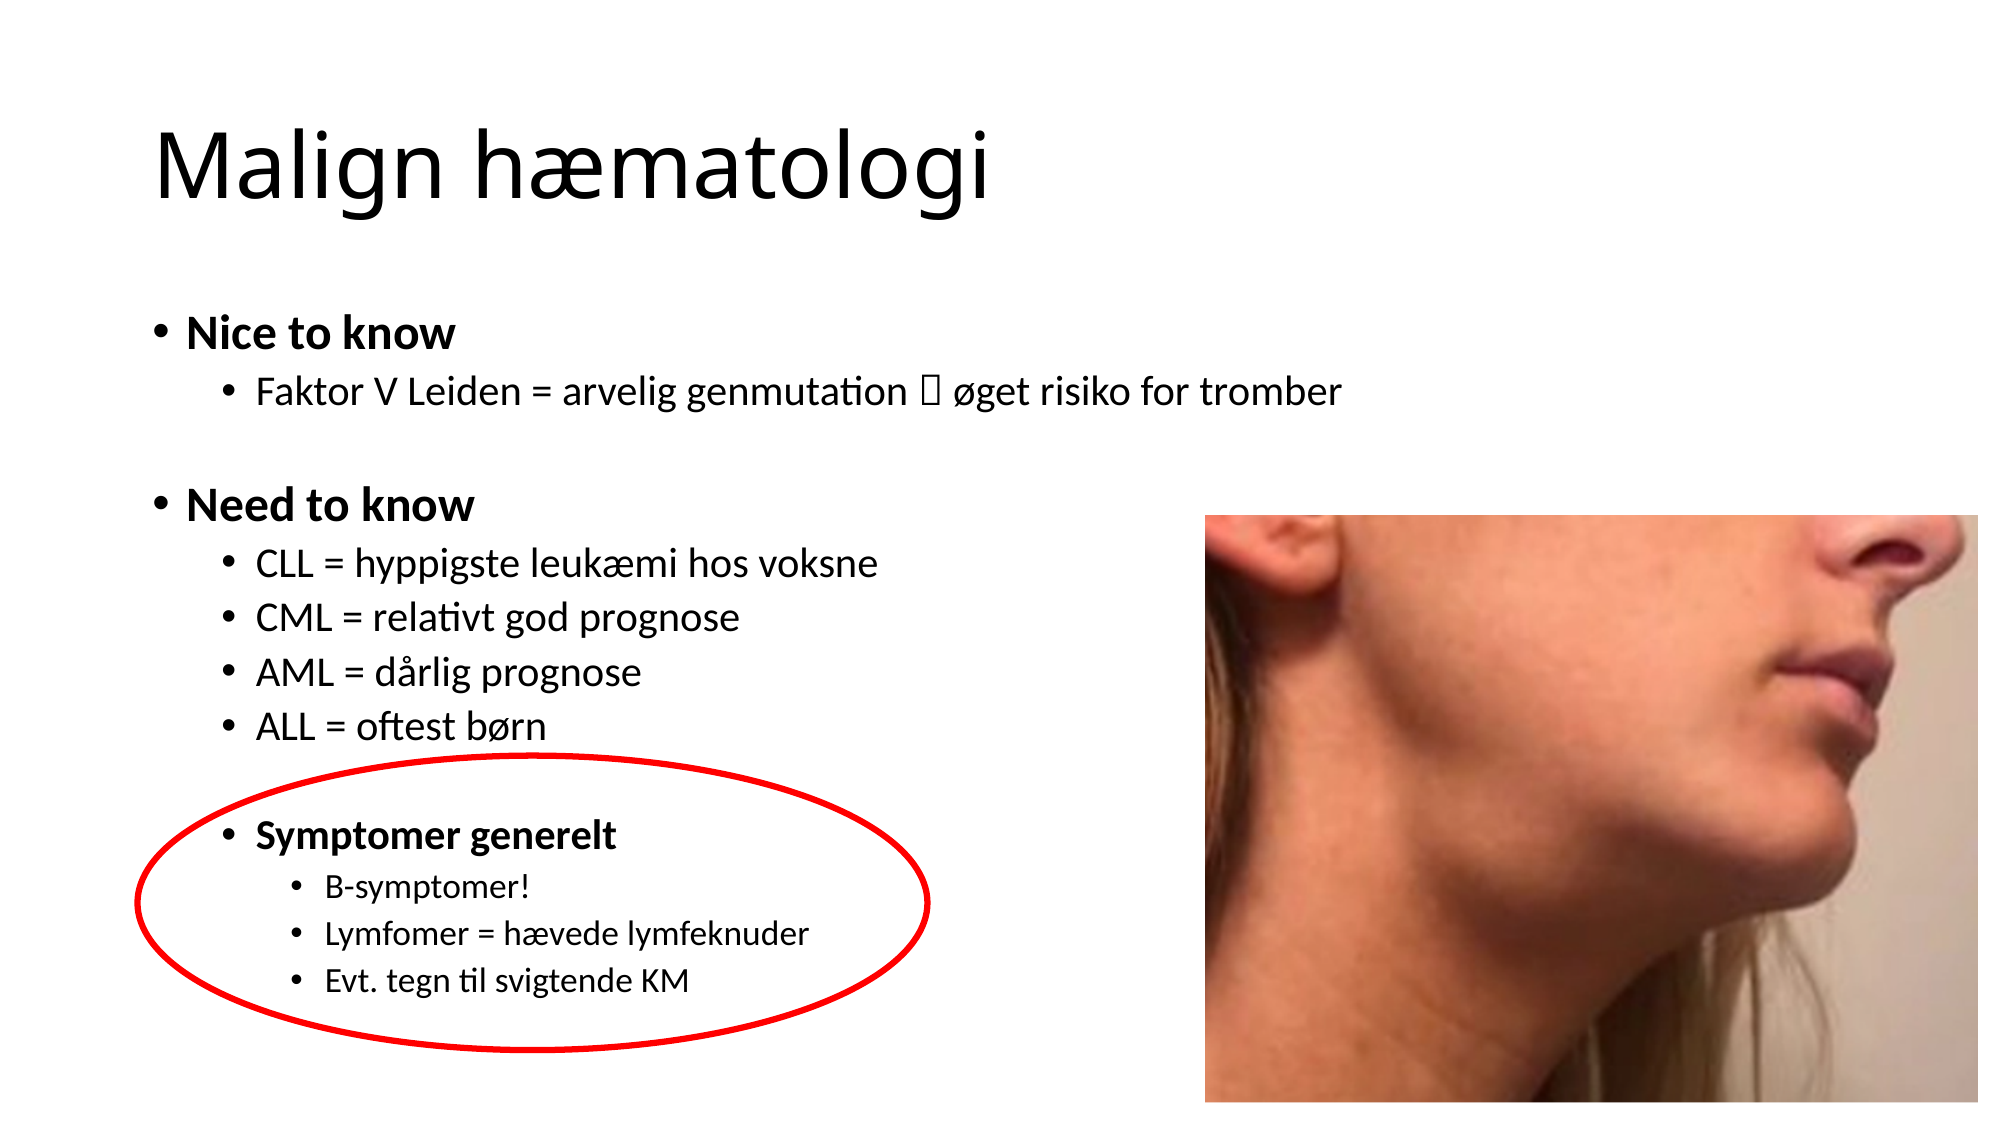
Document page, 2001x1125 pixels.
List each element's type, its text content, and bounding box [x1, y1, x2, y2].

picture [1205, 515, 1978, 1107]
list Nice to know Faktor V Leiden = arvelig genmutation  øget risiko for tromber Need to know CLL = hyppigste leukæmi hos voksne CML = relativt god prognose AML = dårlig prognose ALL = oftest børn Symptomer generelt B-symptomer! Lymfomer = hævede lymfeknuder Evt. tegn til svigtende KM [137, 299, 1863, 1014]
title Malign hæmatologi [137, 59, 1863, 278]
text_box [136, 754, 929, 1052]
